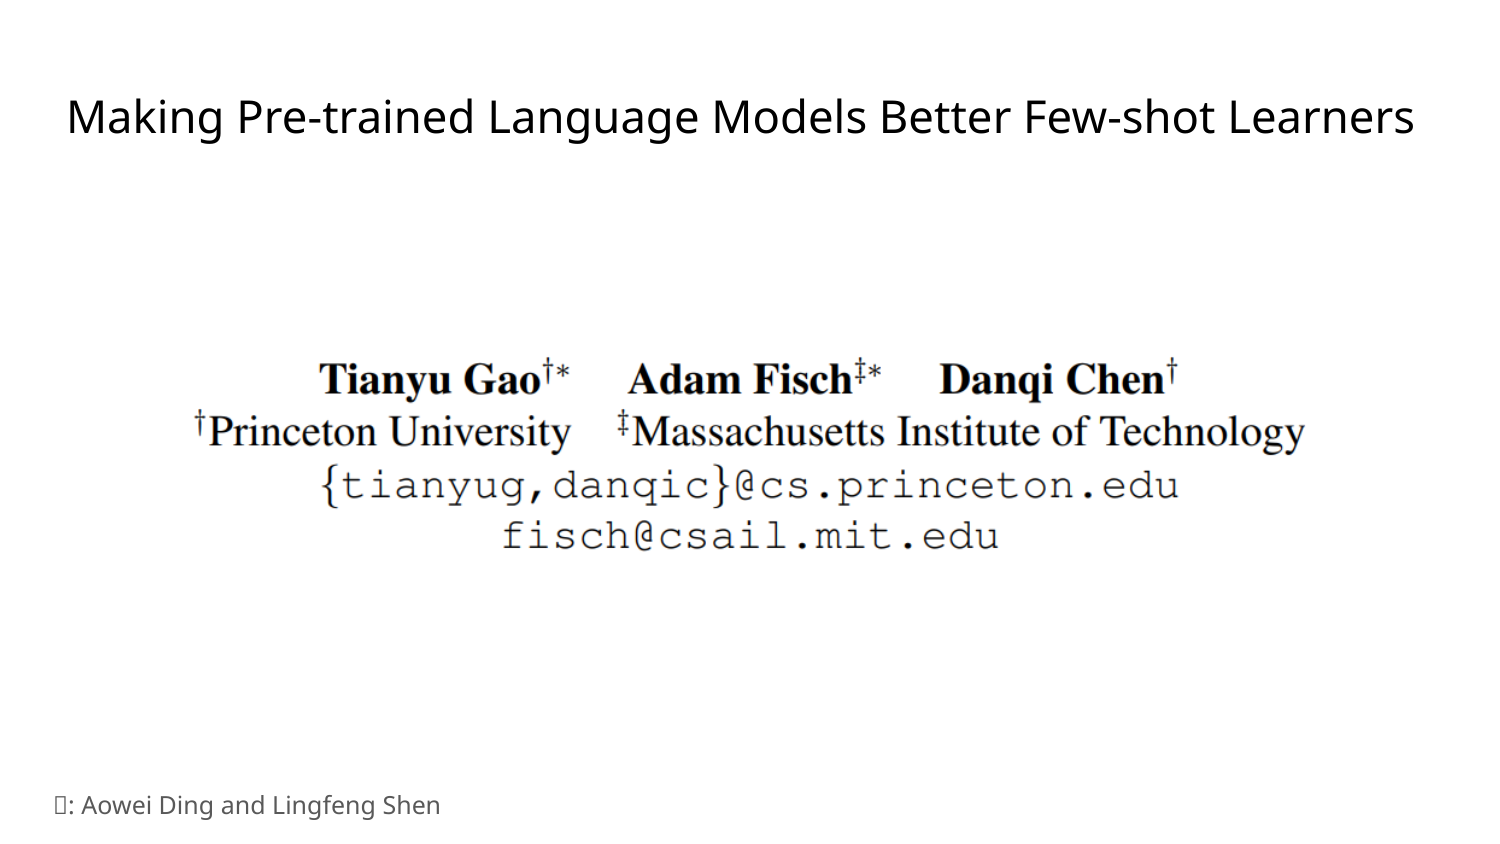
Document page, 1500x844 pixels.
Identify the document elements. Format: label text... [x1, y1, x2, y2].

list 🏺: Aowei Ding and Lingfeng Shen [15, 770, 533, 844]
title Making Pre-trained Language Models Better Few-shot Learners [51, 72, 1449, 167]
picture [166, 319, 1323, 577]
